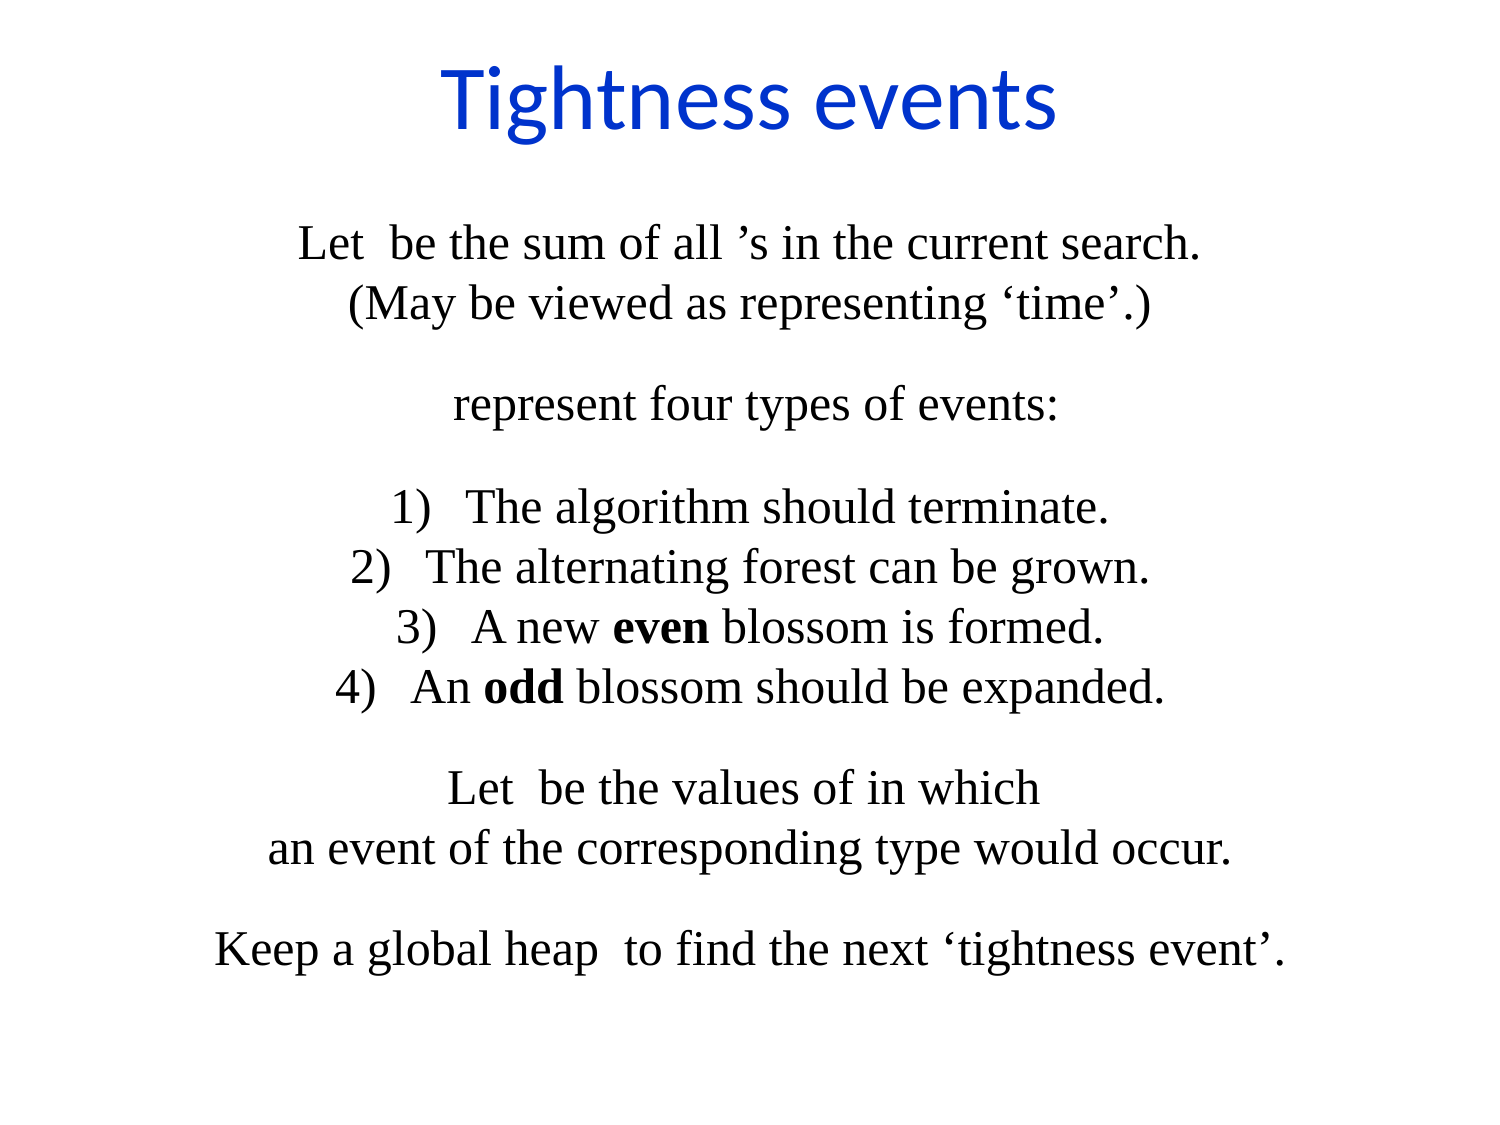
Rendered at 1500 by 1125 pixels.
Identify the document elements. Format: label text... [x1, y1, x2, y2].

text_box Tightness events [0, 37, 1500, 148]
text_box The algorithm should terminate. The alternating forest can be grown. A new even blossom is formed. An odd blossom should be expanded. [0, 465, 1500, 721]
